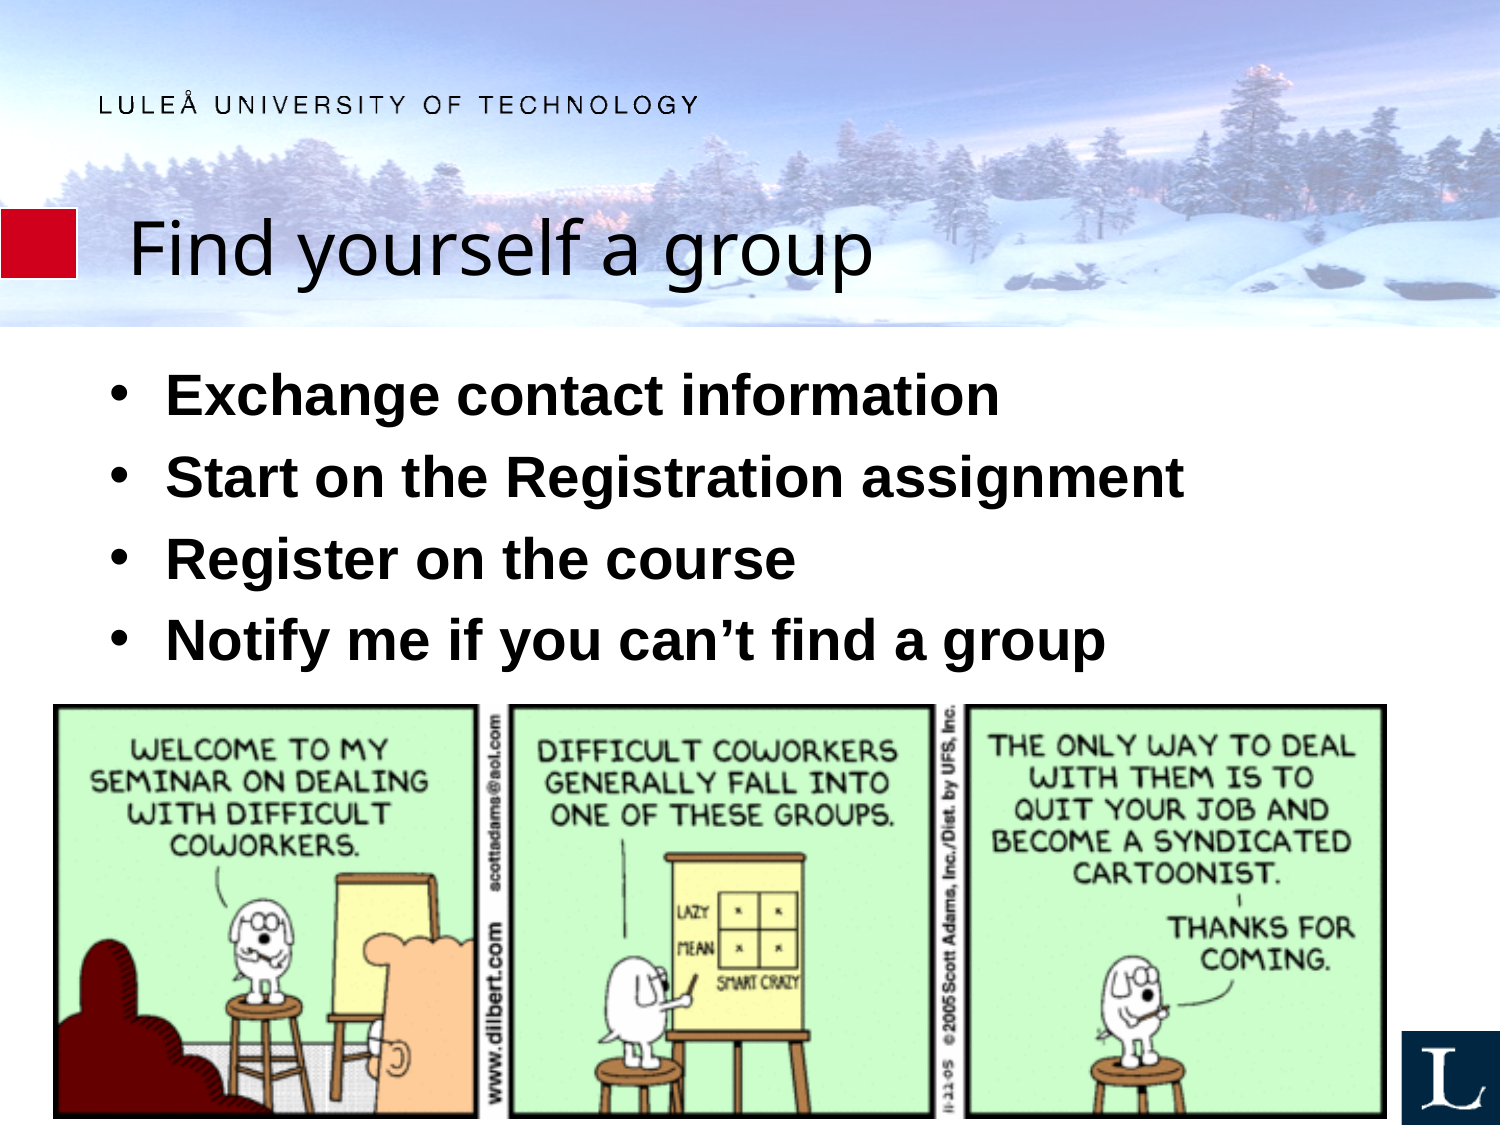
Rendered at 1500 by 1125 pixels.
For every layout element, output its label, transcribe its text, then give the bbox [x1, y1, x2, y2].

picture [1399, 1031, 1500, 1125]
picture [52, 703, 1387, 1119]
list Exchange contact information Start on the Registration assignment Register on the course Notify me if you can’t find a group [94, 350, 1412, 975]
picture [100, 90, 697, 114]
title Find yourself a group [111, 160, 1412, 330]
slide_number 53 [1387, 1046, 1396, 1125]
